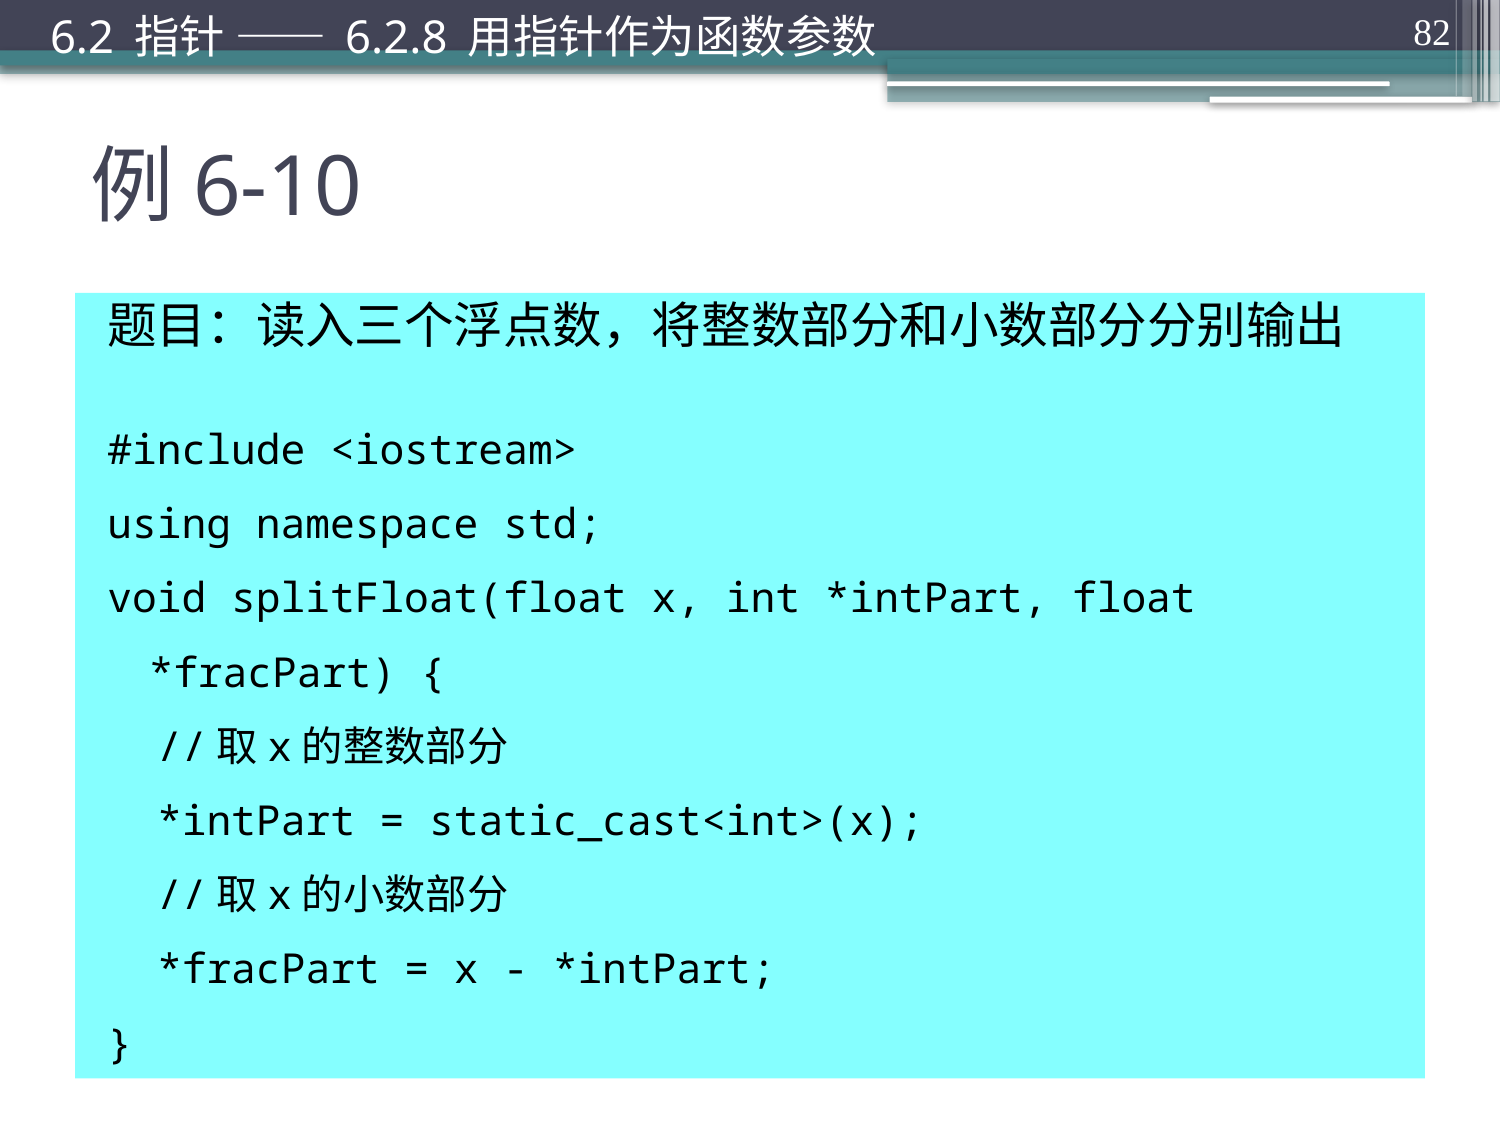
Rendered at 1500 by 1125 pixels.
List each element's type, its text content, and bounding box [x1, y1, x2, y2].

title 例6-10 [75, 94, 1425, 270]
list 题目：读入三个浮点数，将整数部分和小数部分分别输出 #include <iostream> using namespace std; void splitFloat(float x, int *intPart, float *fracPart) { //取x的整数部分 *intPart = static_cast<int>(x); //取x的小数部分 *fracPart = x - *intPart; } [75, 292, 1425, 1079]
text_box 6.2 指针 —— 6.2.8 用指针作为函数参数 [35, 0, 1117, 71]
slide_number 82 [1340, 0, 1466, 61]
